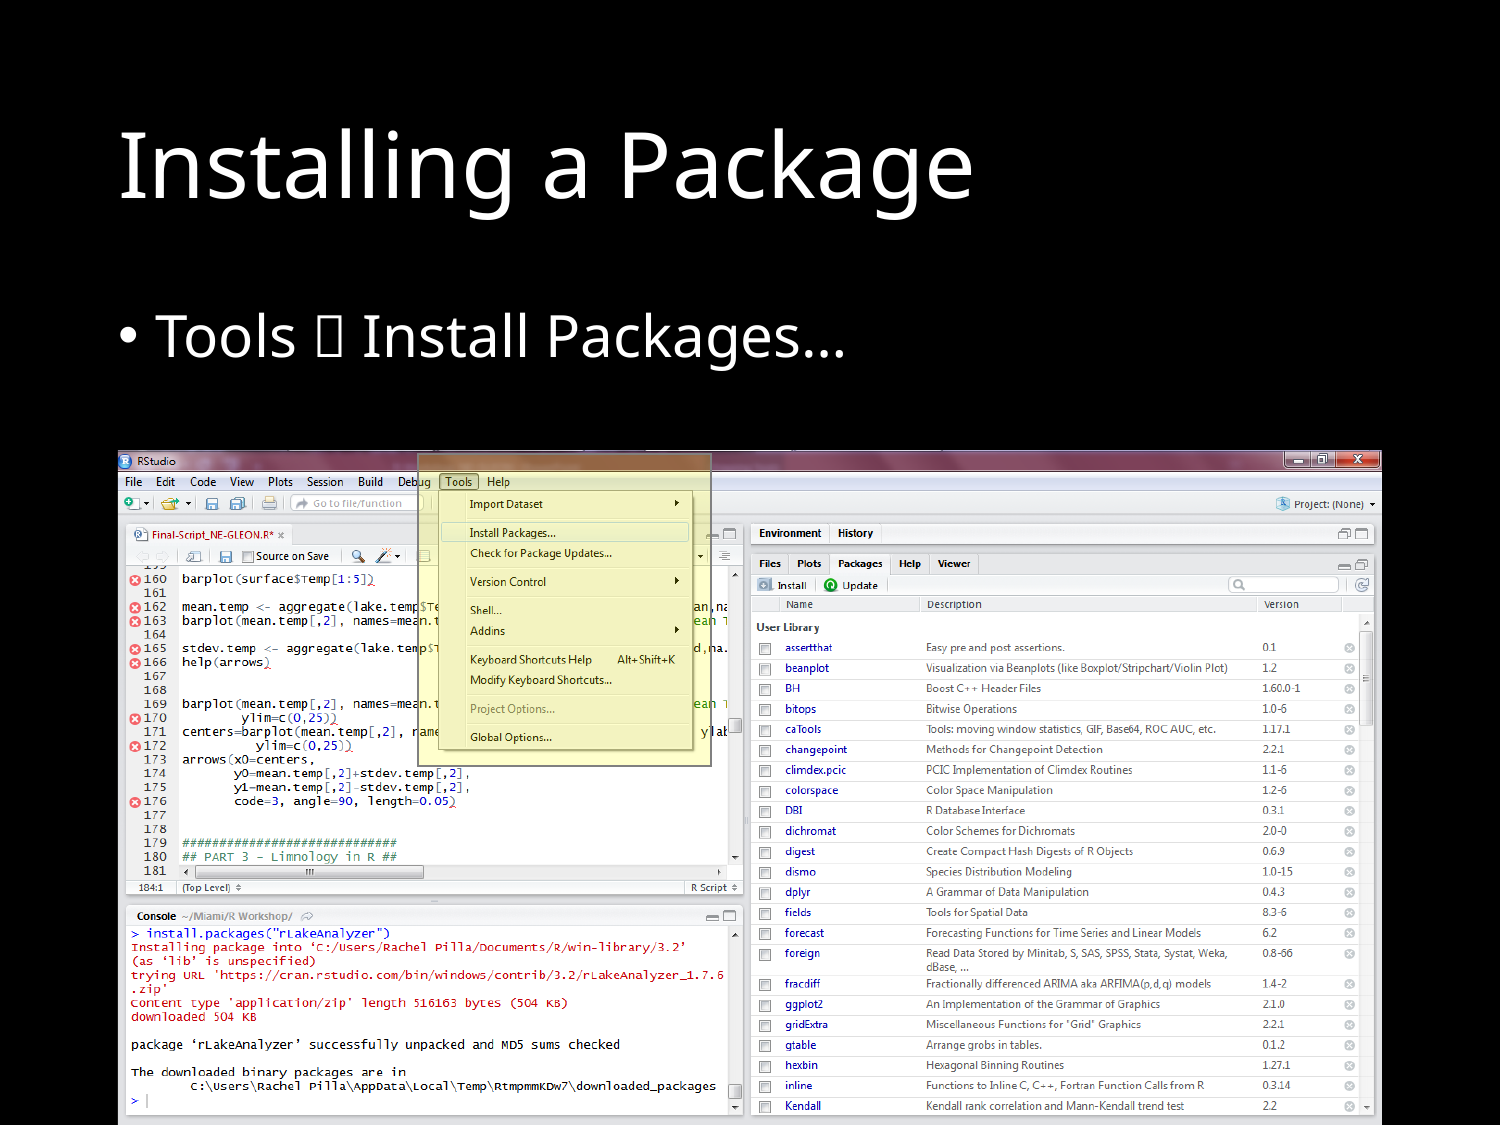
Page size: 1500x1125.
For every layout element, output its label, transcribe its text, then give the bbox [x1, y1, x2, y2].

picture [117, 449, 1382, 1125]
list Tools  Install Packages… [103, 299, 1397, 1125]
title Installing a Package [103, 59, 1397, 278]
